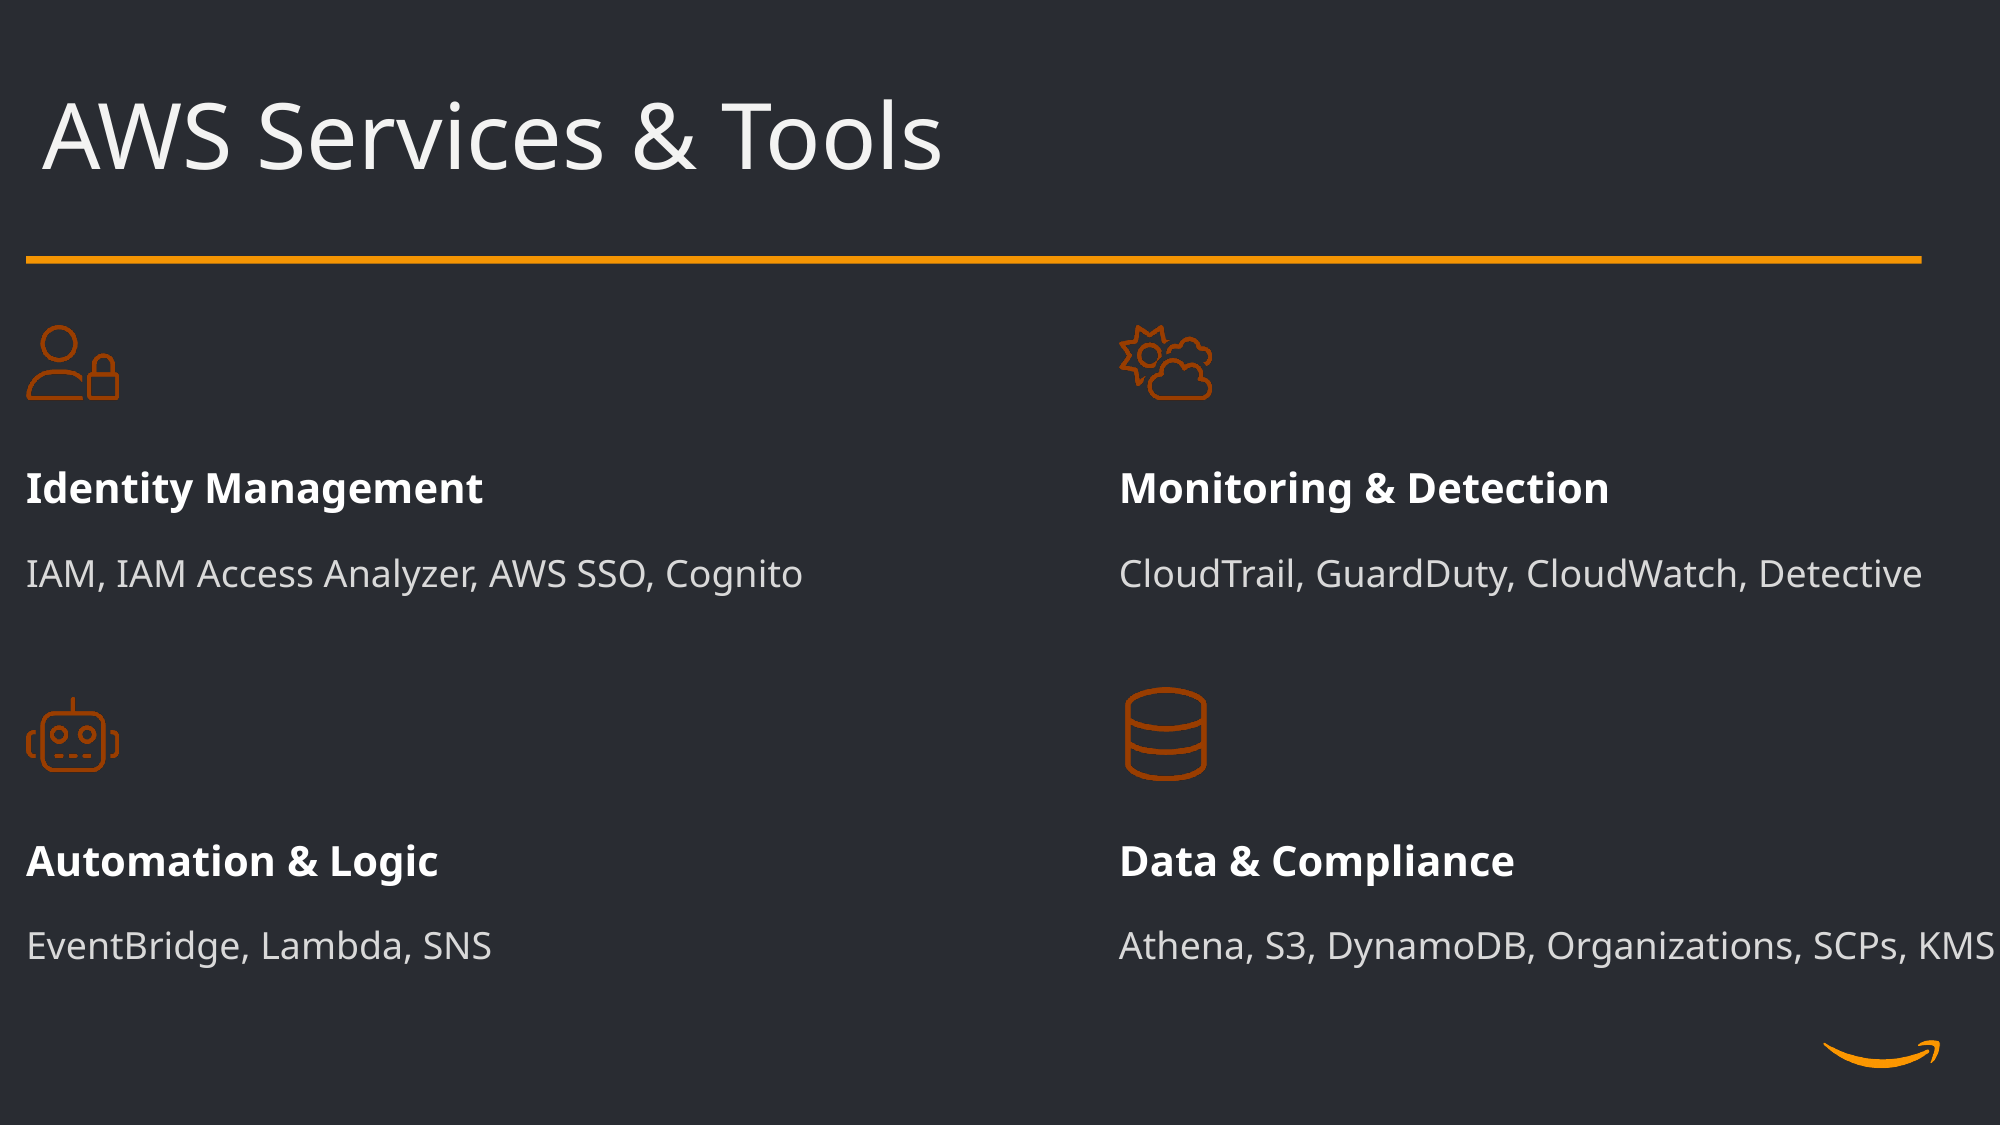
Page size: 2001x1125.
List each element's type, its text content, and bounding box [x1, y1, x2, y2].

text_box AWS Services & Tools [42, 71, 973, 189]
text_box Identity Management [25, 454, 492, 513]
text_box Monitoring & Detection [1119, 454, 1609, 513]
picture [26, 315, 120, 409]
text_box [26, 256, 1922, 264]
text_box Athena, S3, DynamoDB, Organizations, SCPs, KMS [1118, 907, 2000, 968]
picture [1119, 687, 1213, 781]
text_box Automation & Logic [25, 827, 492, 886]
picture [1763, 983, 2000, 1125]
picture [26, 687, 120, 781]
text_box Data & Compliance [1118, 827, 1585, 886]
text_box CloudTrail, GuardDuty, CloudWatch, Detective [1118, 535, 2000, 595]
picture [1119, 315, 1213, 409]
text_box IAM, IAM Access Analyzer, AWS SSO, Cognito [25, 535, 1073, 595]
text_box EventBridge, Lambda, SNS [25, 907, 1073, 968]
